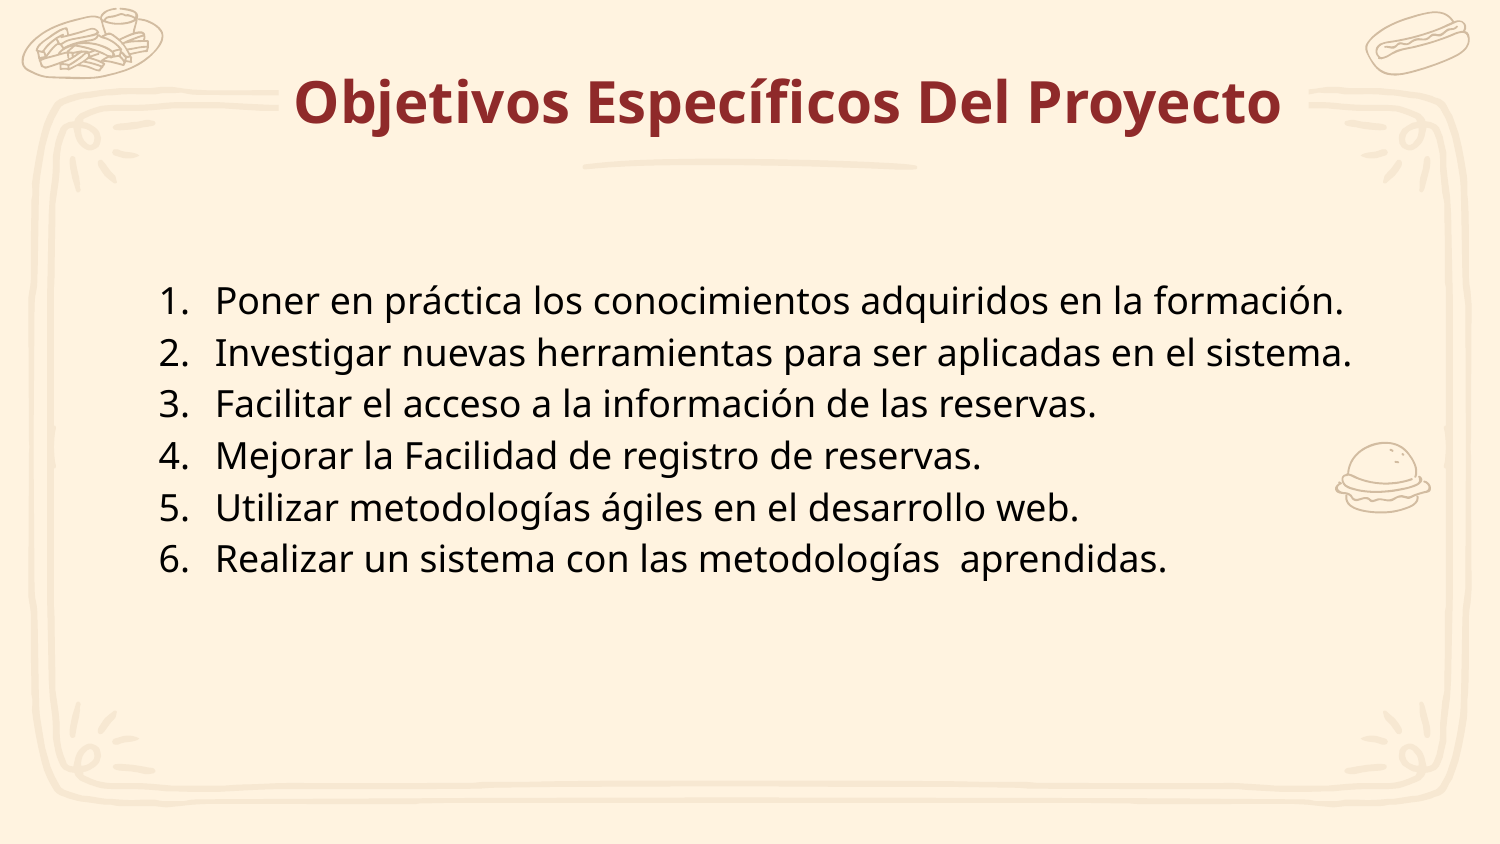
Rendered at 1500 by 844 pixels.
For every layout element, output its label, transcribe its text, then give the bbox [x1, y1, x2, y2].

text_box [21, 7, 164, 80]
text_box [1365, 11, 1470, 76]
title Objetivos Específicos Del Proyecto [278, 76, 1309, 125]
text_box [1334, 441, 1432, 514]
list Poner en práctica los conocimientos adquiridos en la formación. Investigar nuevas herramientas para ser aplicadas en el sistema. Facilitar el acceso a la información de las reservas. Mejorar la Facilidad de registro de reservas. Utilizar metodologías ágiles en el desarrollo web. Realizar un sistema con las metodologías aprendidas. [124, 255, 1391, 631]
